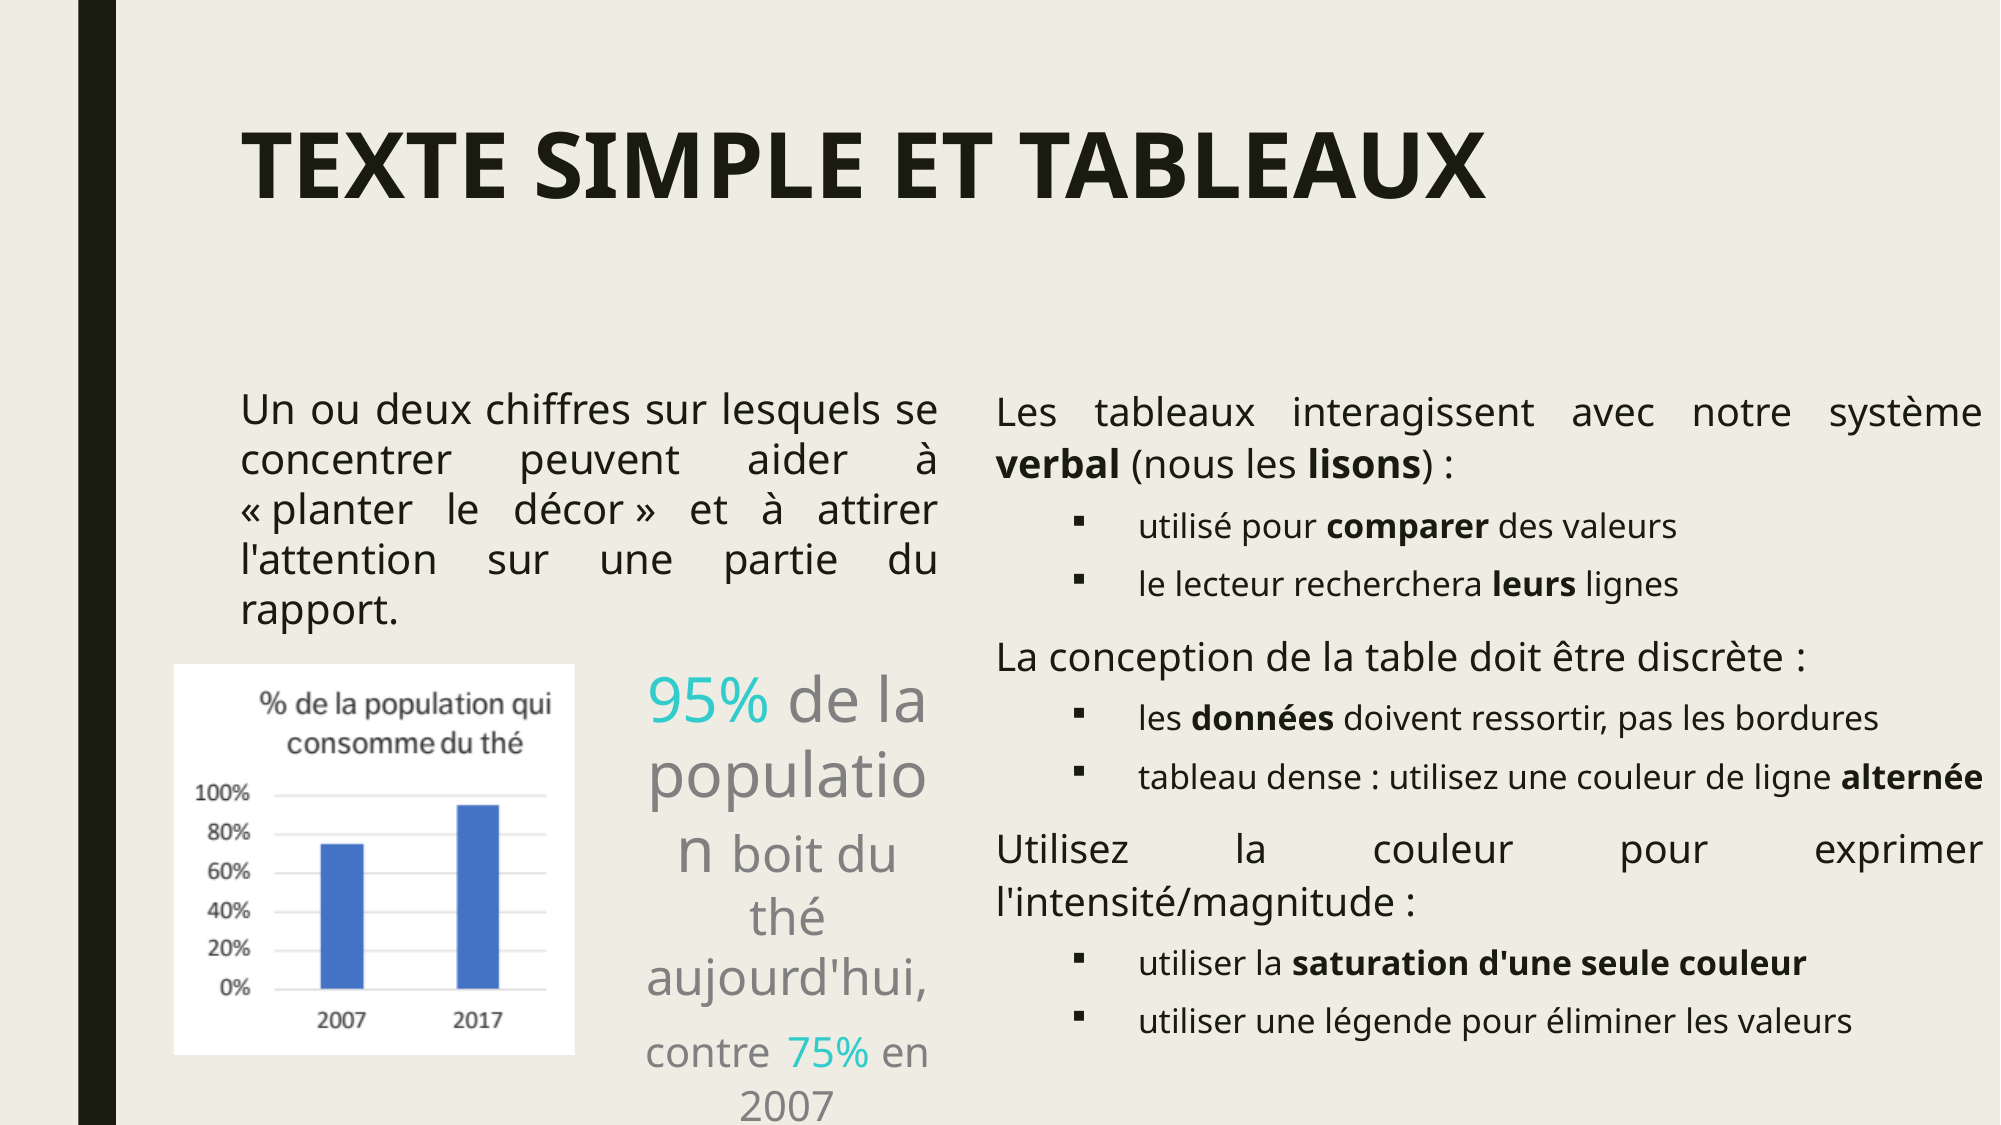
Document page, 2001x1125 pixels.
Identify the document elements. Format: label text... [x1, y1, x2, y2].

title TEXTE SIMPLE ET TABLEAUX [225, 112, 1800, 357]
text_box Les tableaux interagissent avec notre système verbal (nous les lisons) : utilisé pour comparer des valeurs le lecteur recherchera leurs lignes La conception de la table doit être discrète : les données doivent ressortir, pas les bordures tableau dense : utilisez une couleur de ligne alternée Utilisez la couleur pour exprimer l'intensité/magnitude : utiliser la saturation d'une seule couleur utiliser une légende pour éliminer les valeurs [980, 375, 2000, 1055]
text_box 95% de la population boit du thé aujourd'hui, contre 75% en 2007 [620, 652, 955, 1125]
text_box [173, 664, 575, 1055]
list Un ou deux chiffres sur lesquels se concentrer peuvent aider à « planter le décor » et à attirer l'attention sur une partie du rapport. [225, 375, 955, 963]
